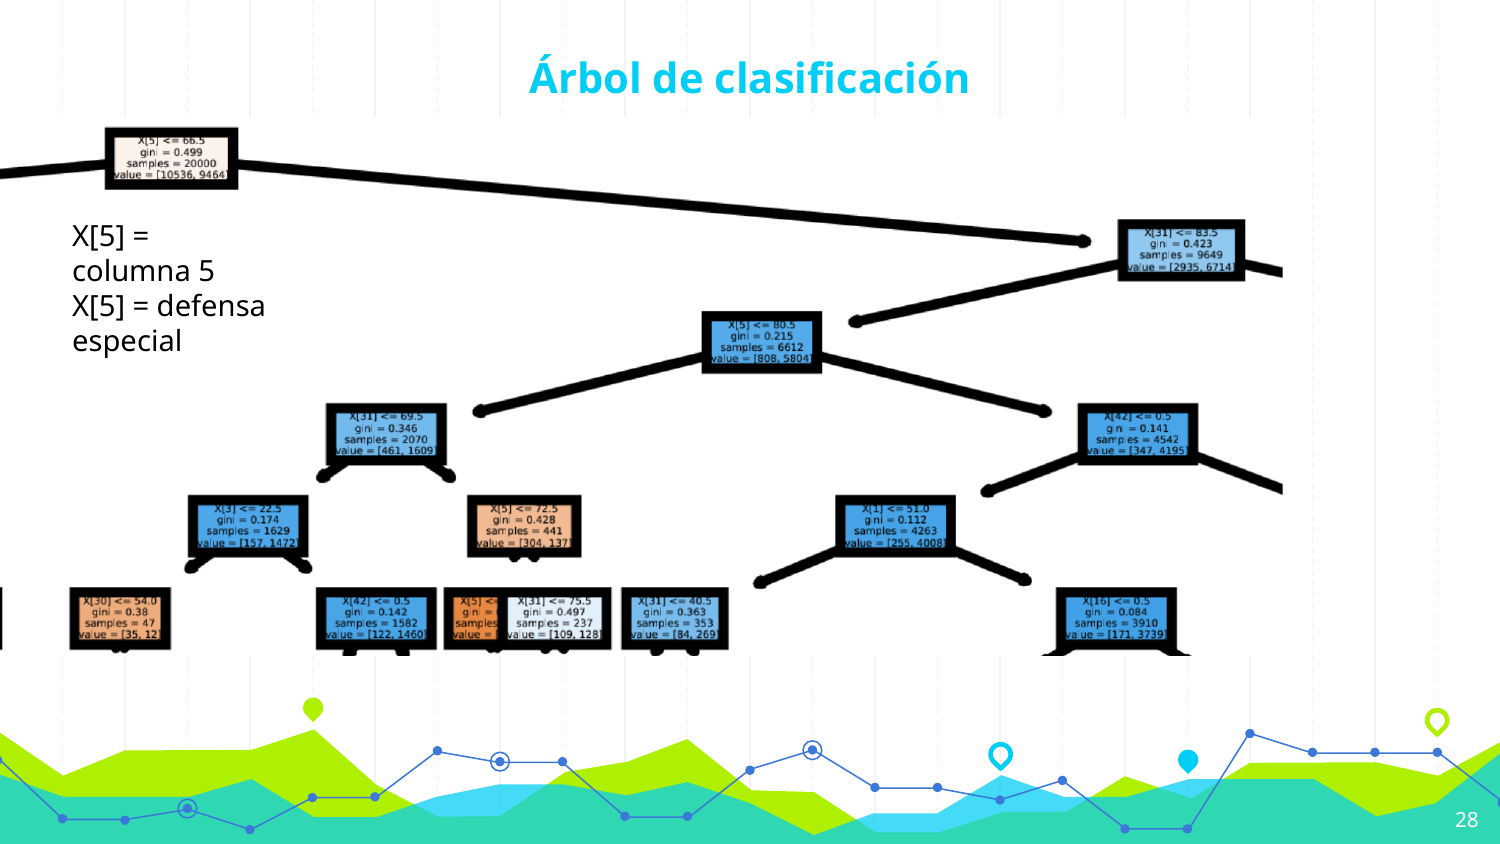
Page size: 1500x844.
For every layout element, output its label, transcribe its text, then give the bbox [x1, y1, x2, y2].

picture [0, 117, 1283, 656]
slide_number ‹#› [1403, 791, 1494, 844]
title Árbol de clasificación [176, 0, 1325, 118]
